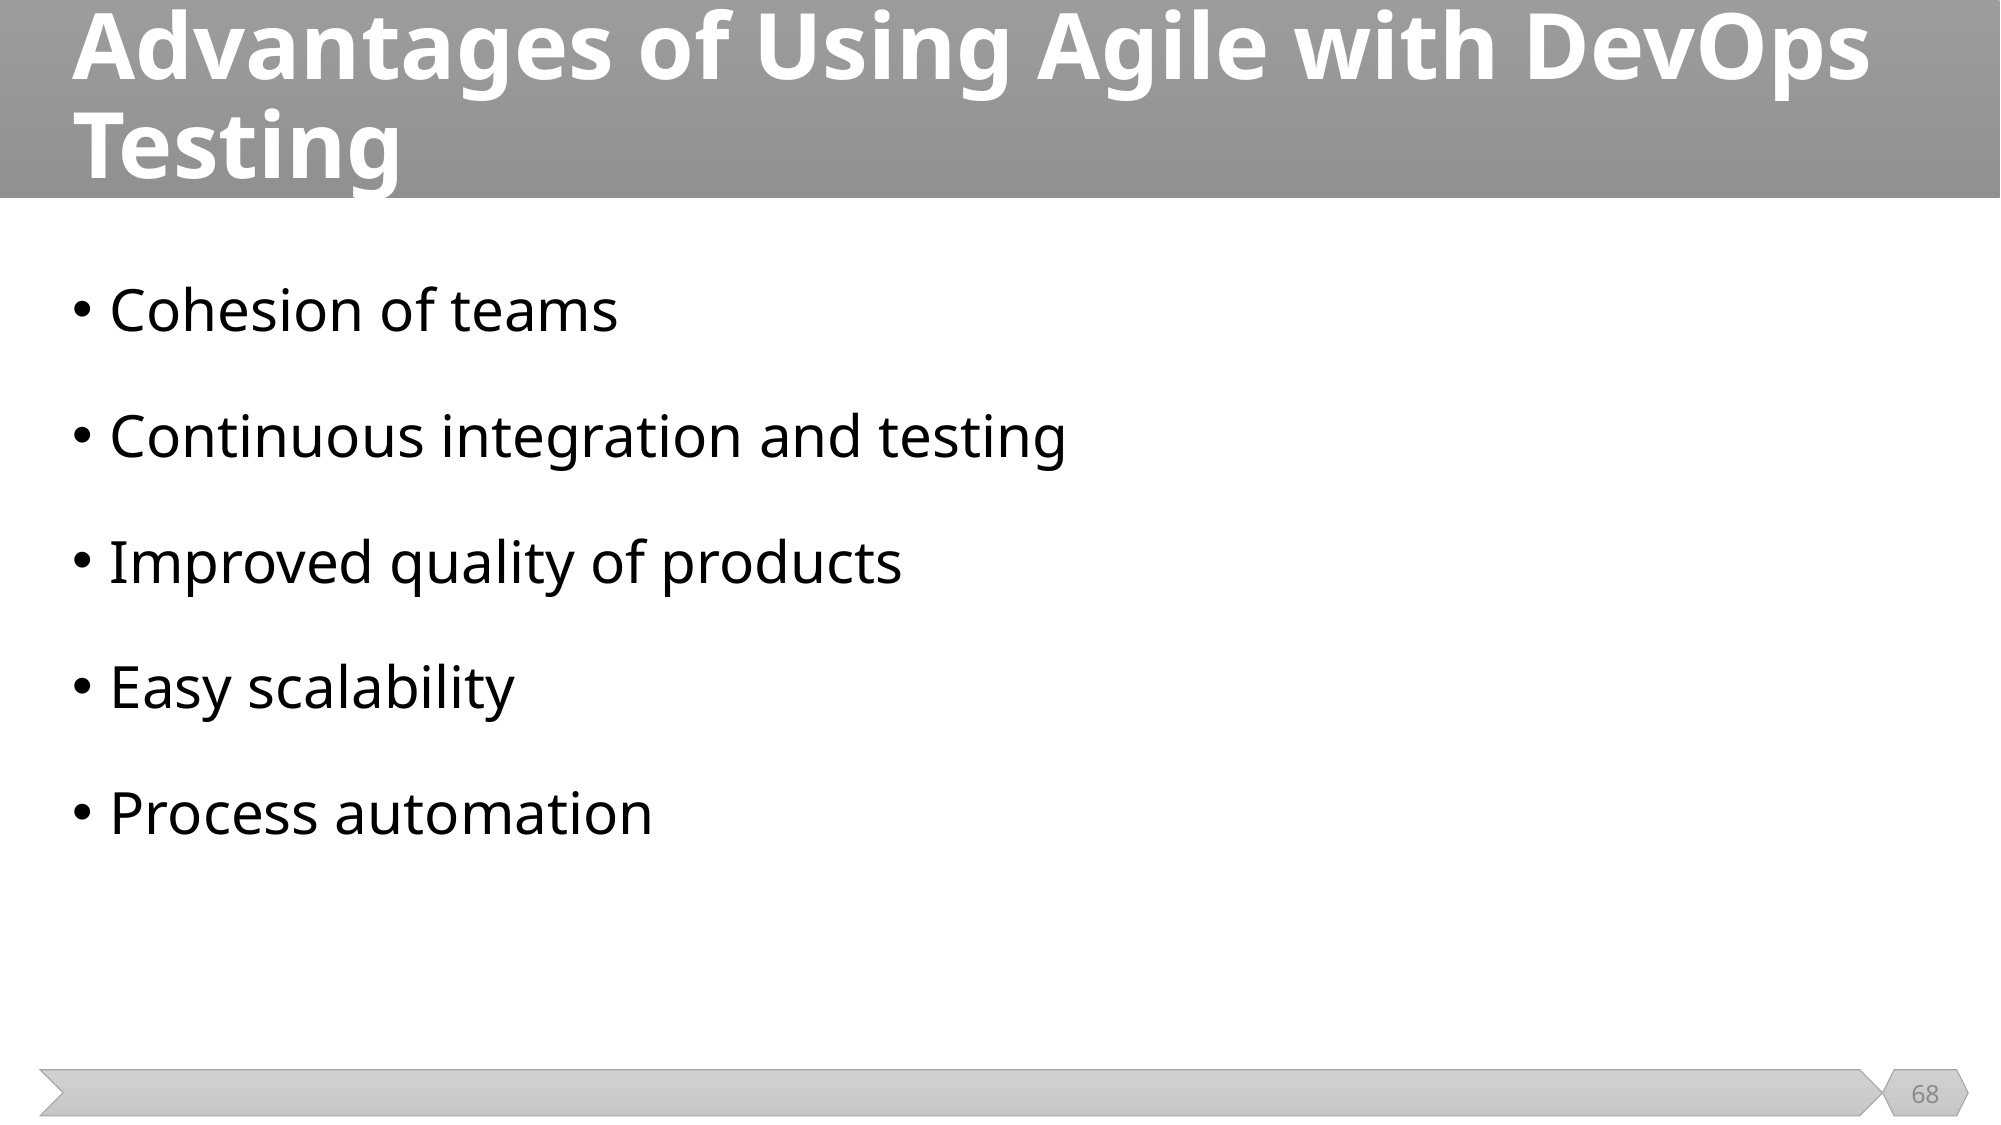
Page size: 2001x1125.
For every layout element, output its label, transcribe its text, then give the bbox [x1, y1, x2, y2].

title Advantages of Using Agile with DevOps Testing [56, 0, 1969, 199]
list Cohesion of teams Continuous integration and testing Improved quality of products Easy scalability Process automation [56, 230, 1969, 1010]
slide_number 68 [1882, 1065, 1969, 1125]
